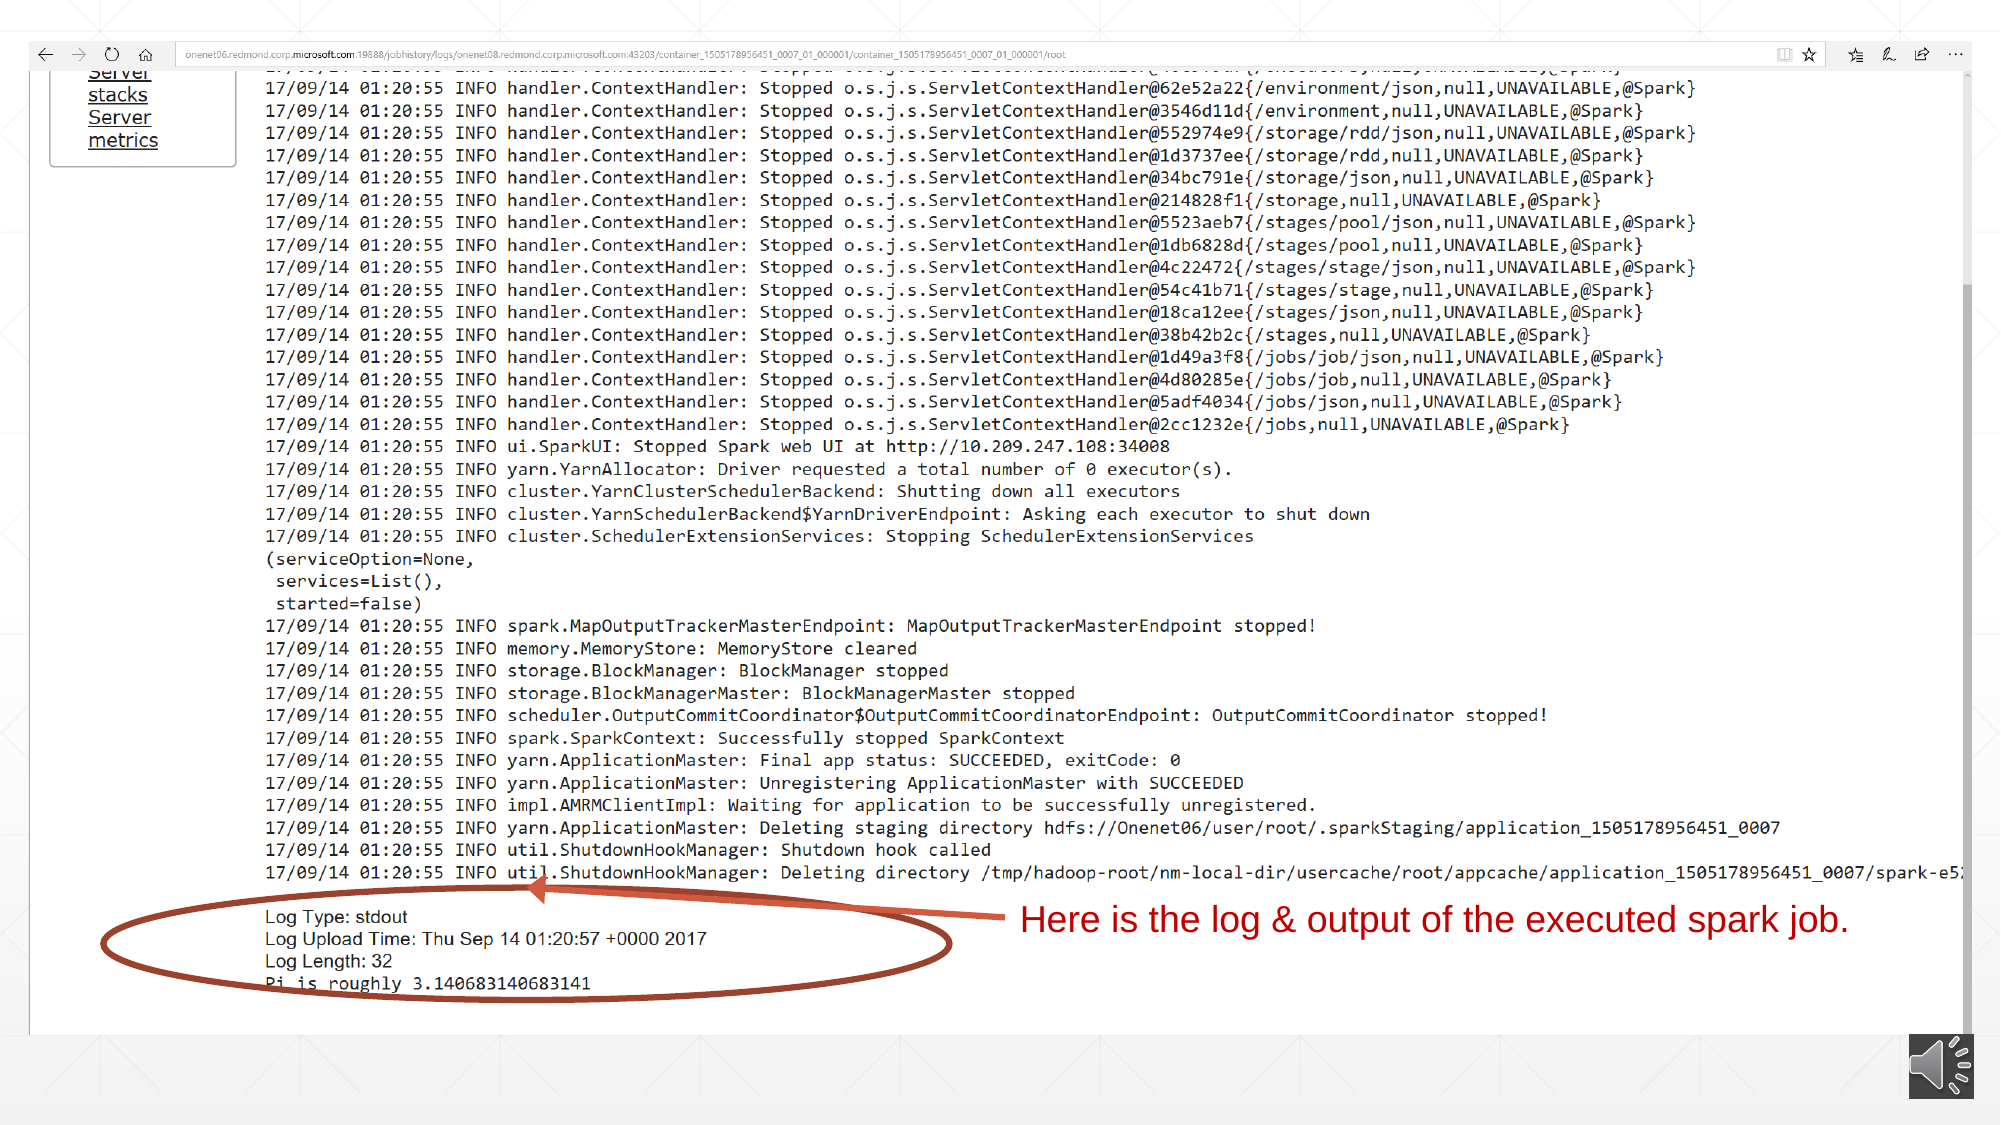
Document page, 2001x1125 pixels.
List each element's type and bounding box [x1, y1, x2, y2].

text_box [103, 887, 1871, 1000]
picture [28, 41, 1975, 1100]
